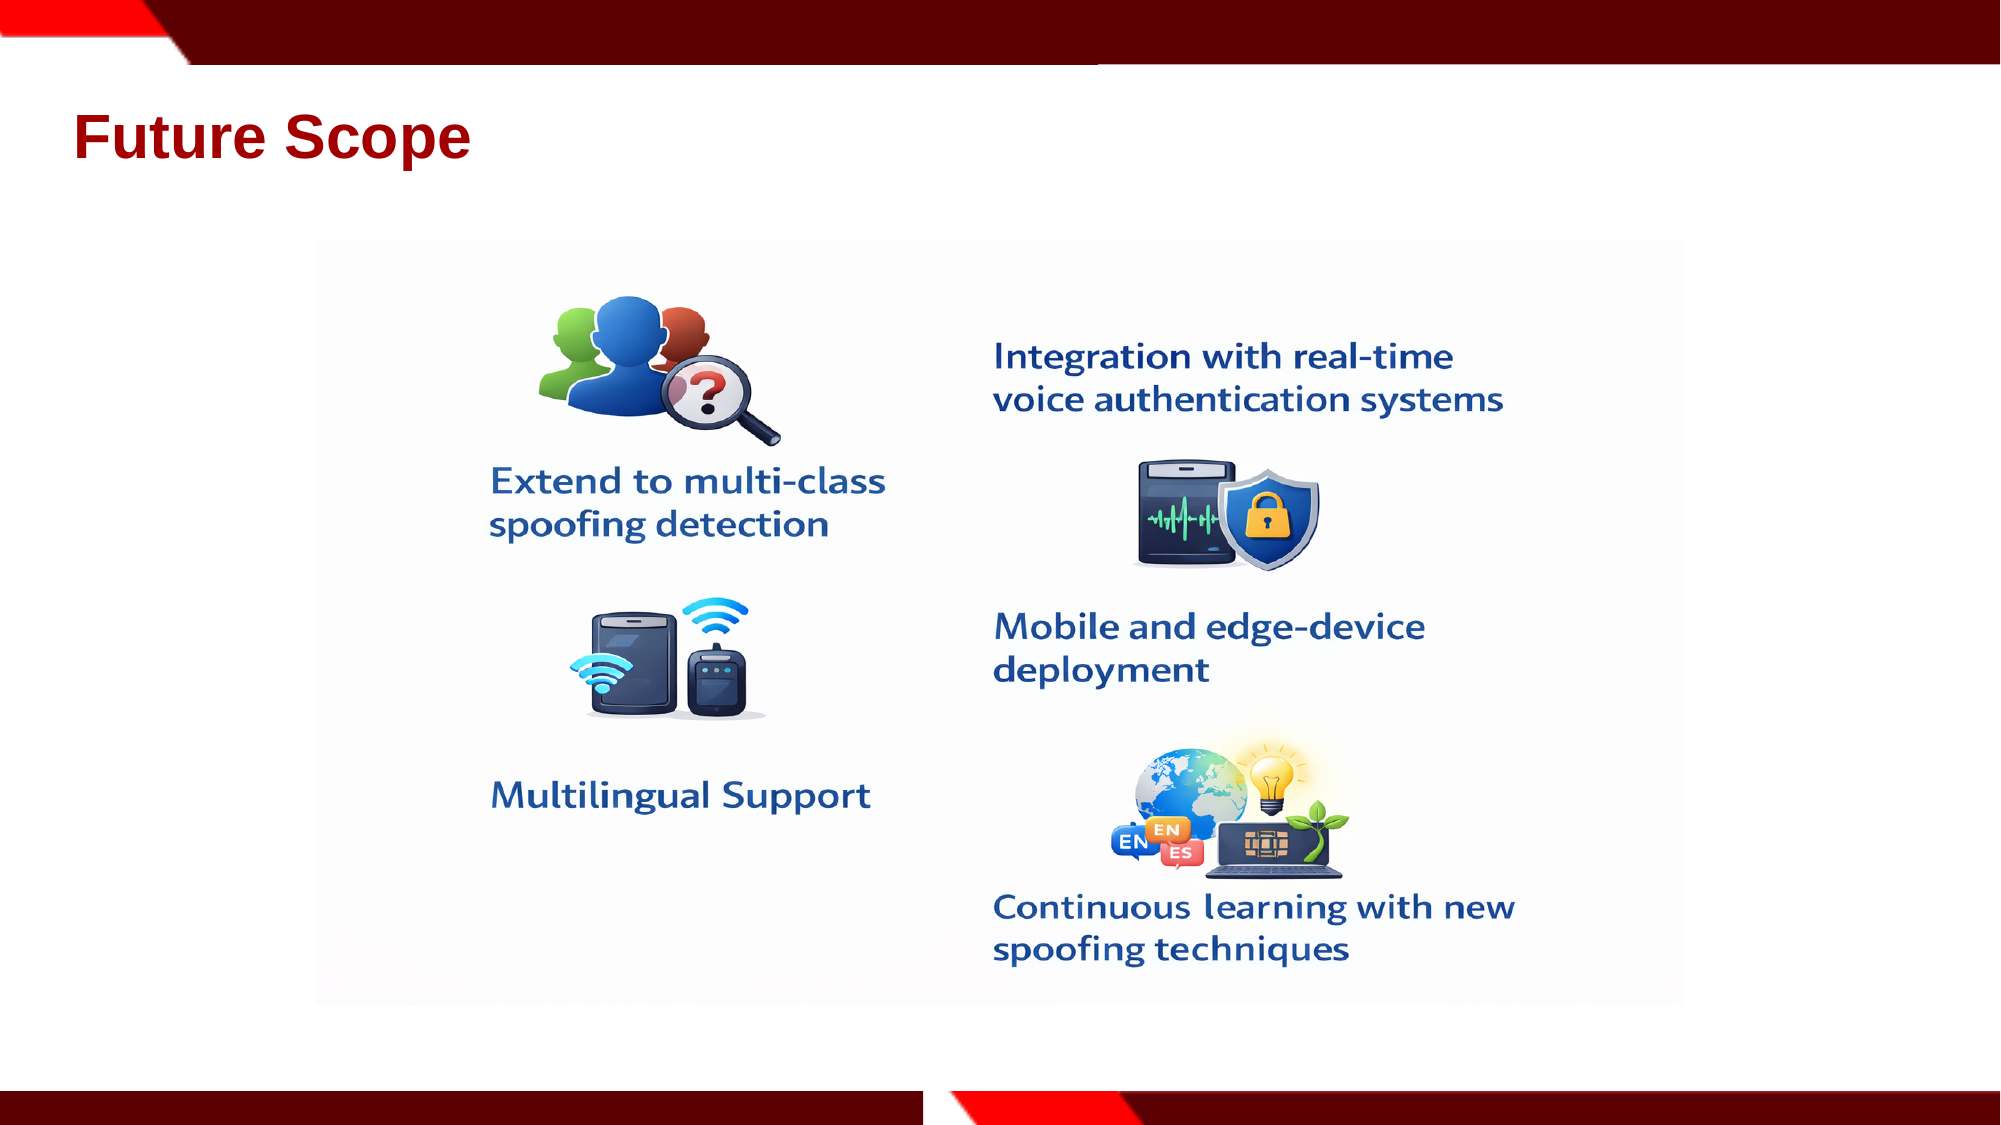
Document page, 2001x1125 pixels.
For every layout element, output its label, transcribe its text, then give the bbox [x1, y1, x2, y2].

picture [924, 1091, 2001, 1125]
picture [0, 0, 1091, 65]
picture [316, 240, 1684, 1006]
text_box Future Scope [73, 95, 1388, 171]
